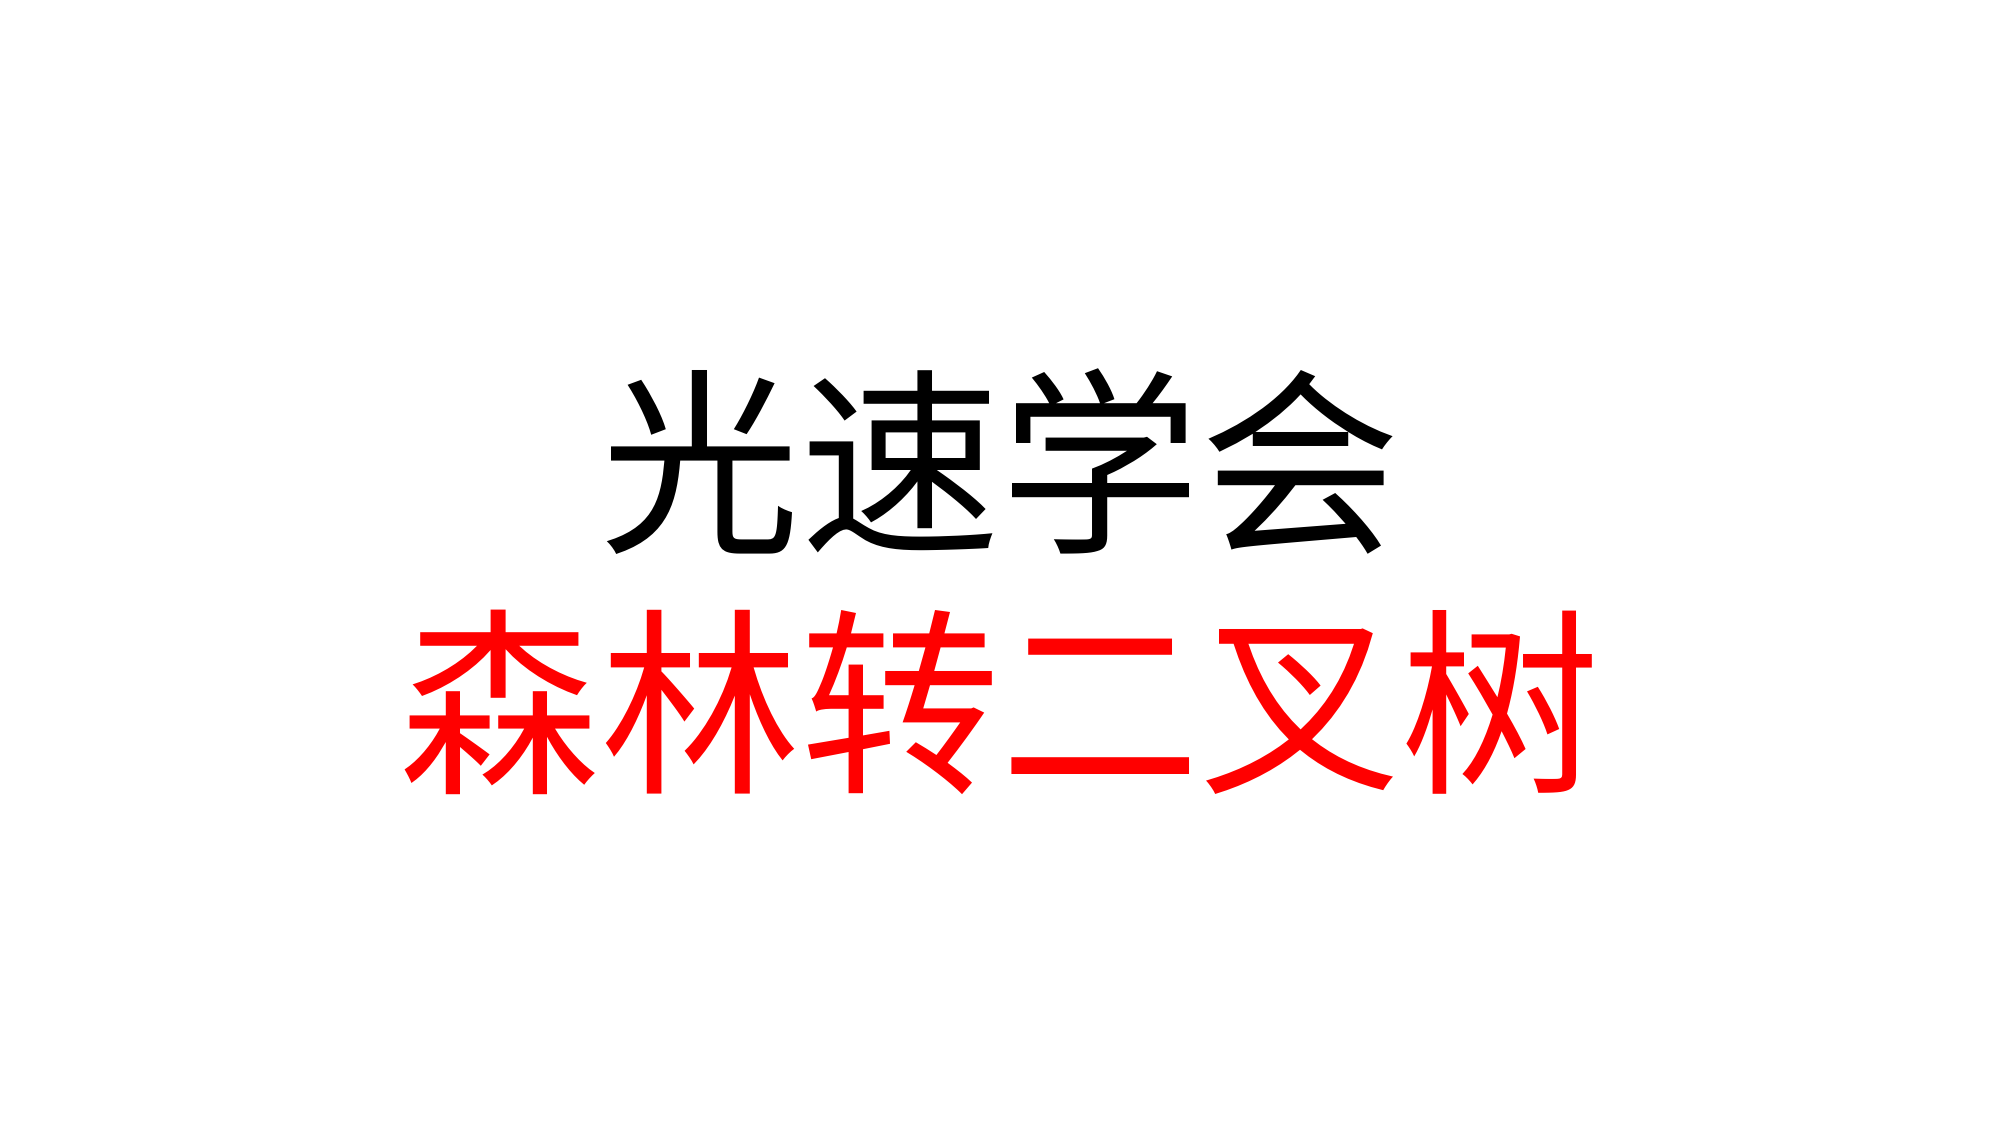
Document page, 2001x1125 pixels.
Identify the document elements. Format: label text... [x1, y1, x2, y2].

text_box 光速学会 森林转二叉树 [173, 331, 1827, 826]
